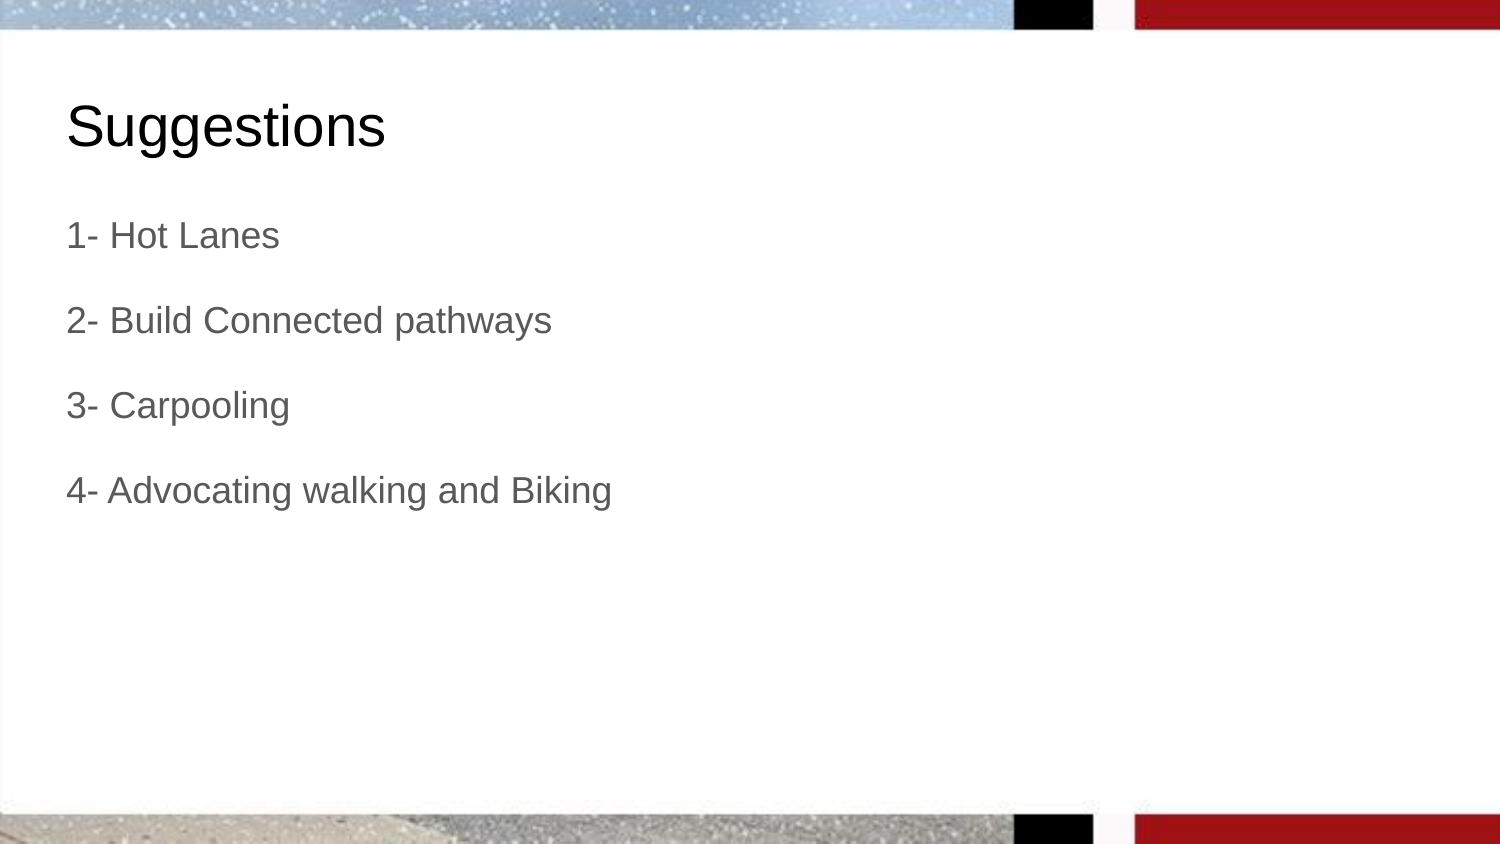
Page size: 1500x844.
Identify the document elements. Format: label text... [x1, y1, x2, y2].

picture [0, 0, 1500, 844]
title Suggestions [51, 72, 1449, 167]
list 1- Hot Lanes 2- Build Connected pathways 3- Carpooling 4- Advocating walking and Biking [51, 189, 1449, 750]
